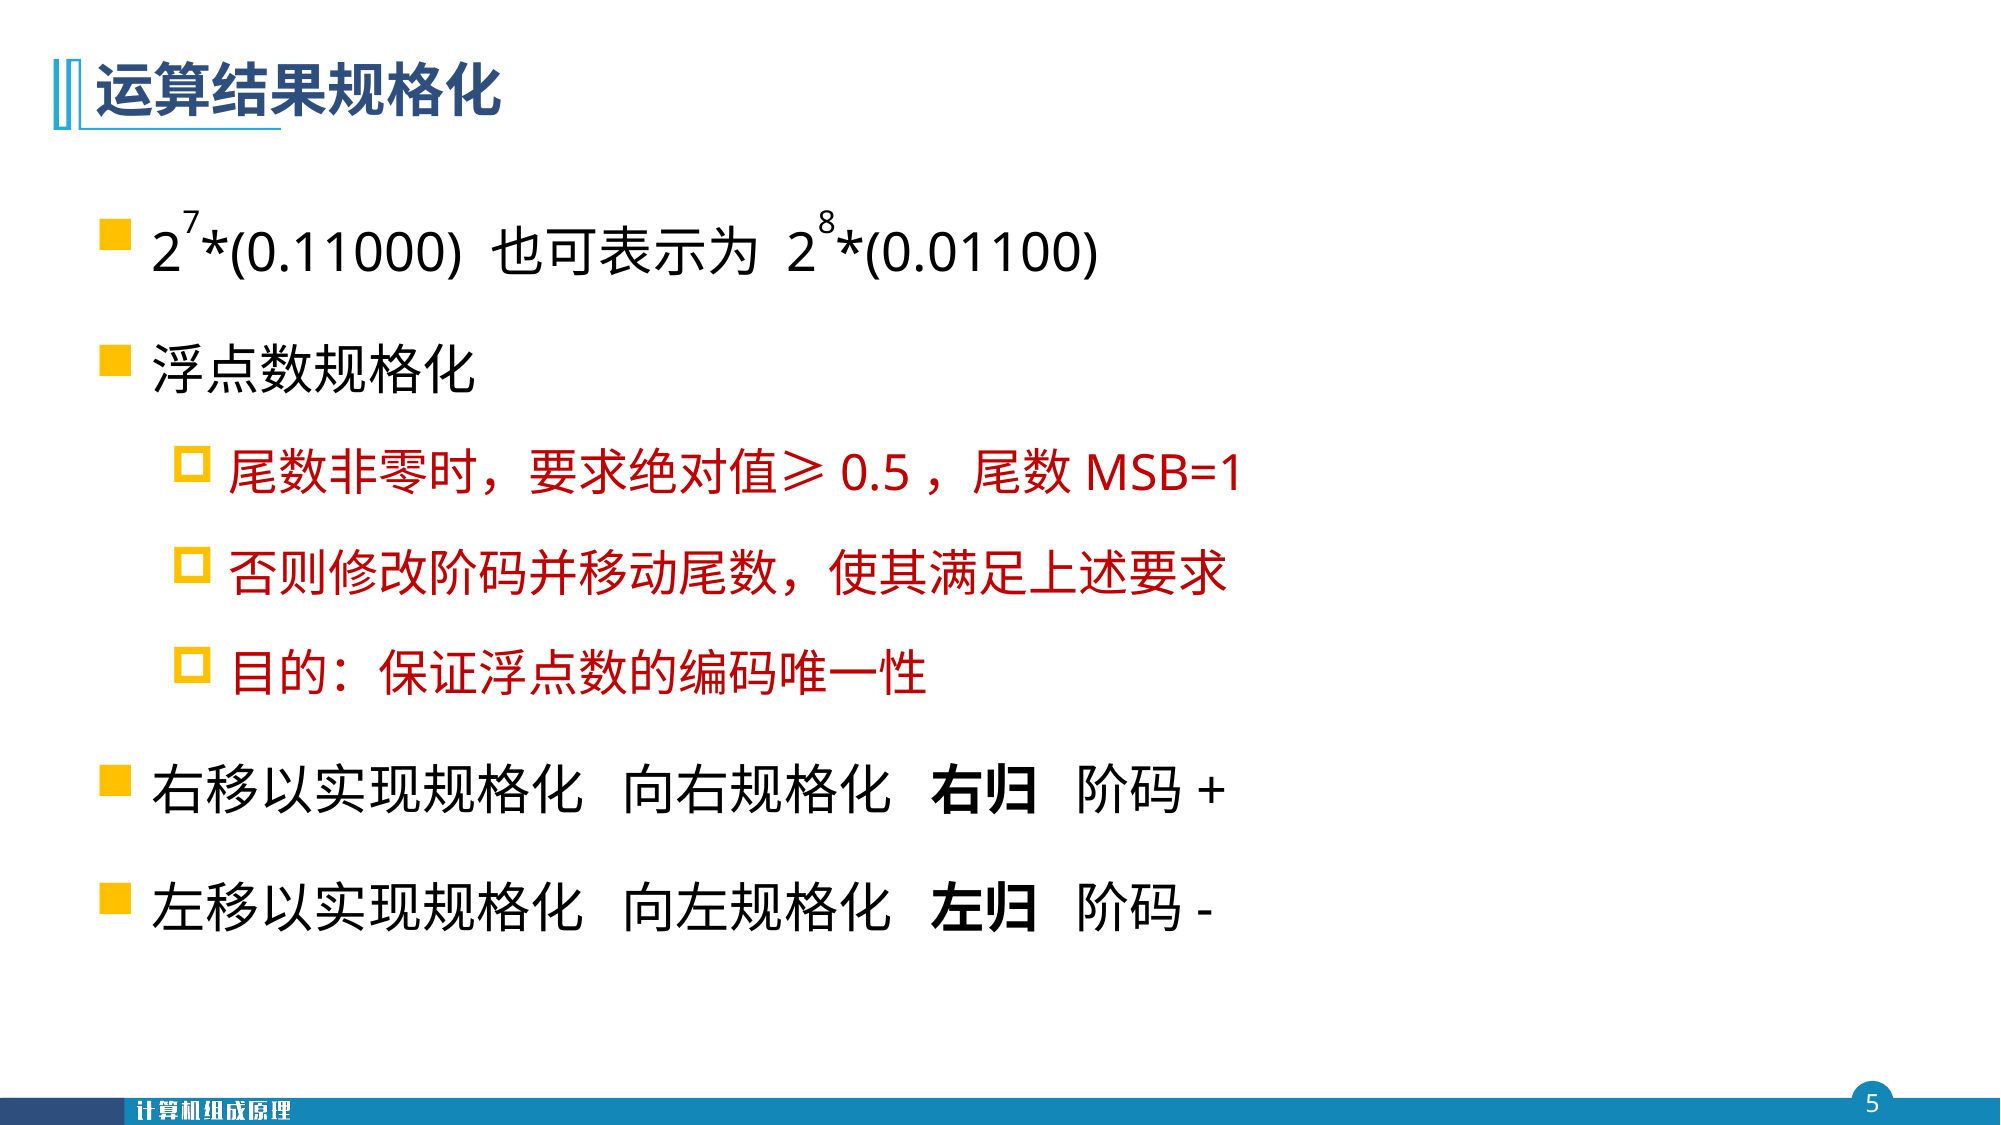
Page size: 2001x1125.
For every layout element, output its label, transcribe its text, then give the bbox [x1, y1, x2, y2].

list 27*(0.11000) 也可表示为 28*(0.01100) 浮点数规格化 尾数非零时，要求绝对值≥0.5，尾数MSB=1 否则修改阶码并移动尾数，使其满足上述要求 目的：保证浮点数的编码唯一性 右移以实现规格化 向右规格化 右归 阶码+ 左移以实现规格化 向左规格化 左归 阶码- [80, 154, 1805, 1080]
title 运算结果规格化 [80, 42, 1805, 144]
